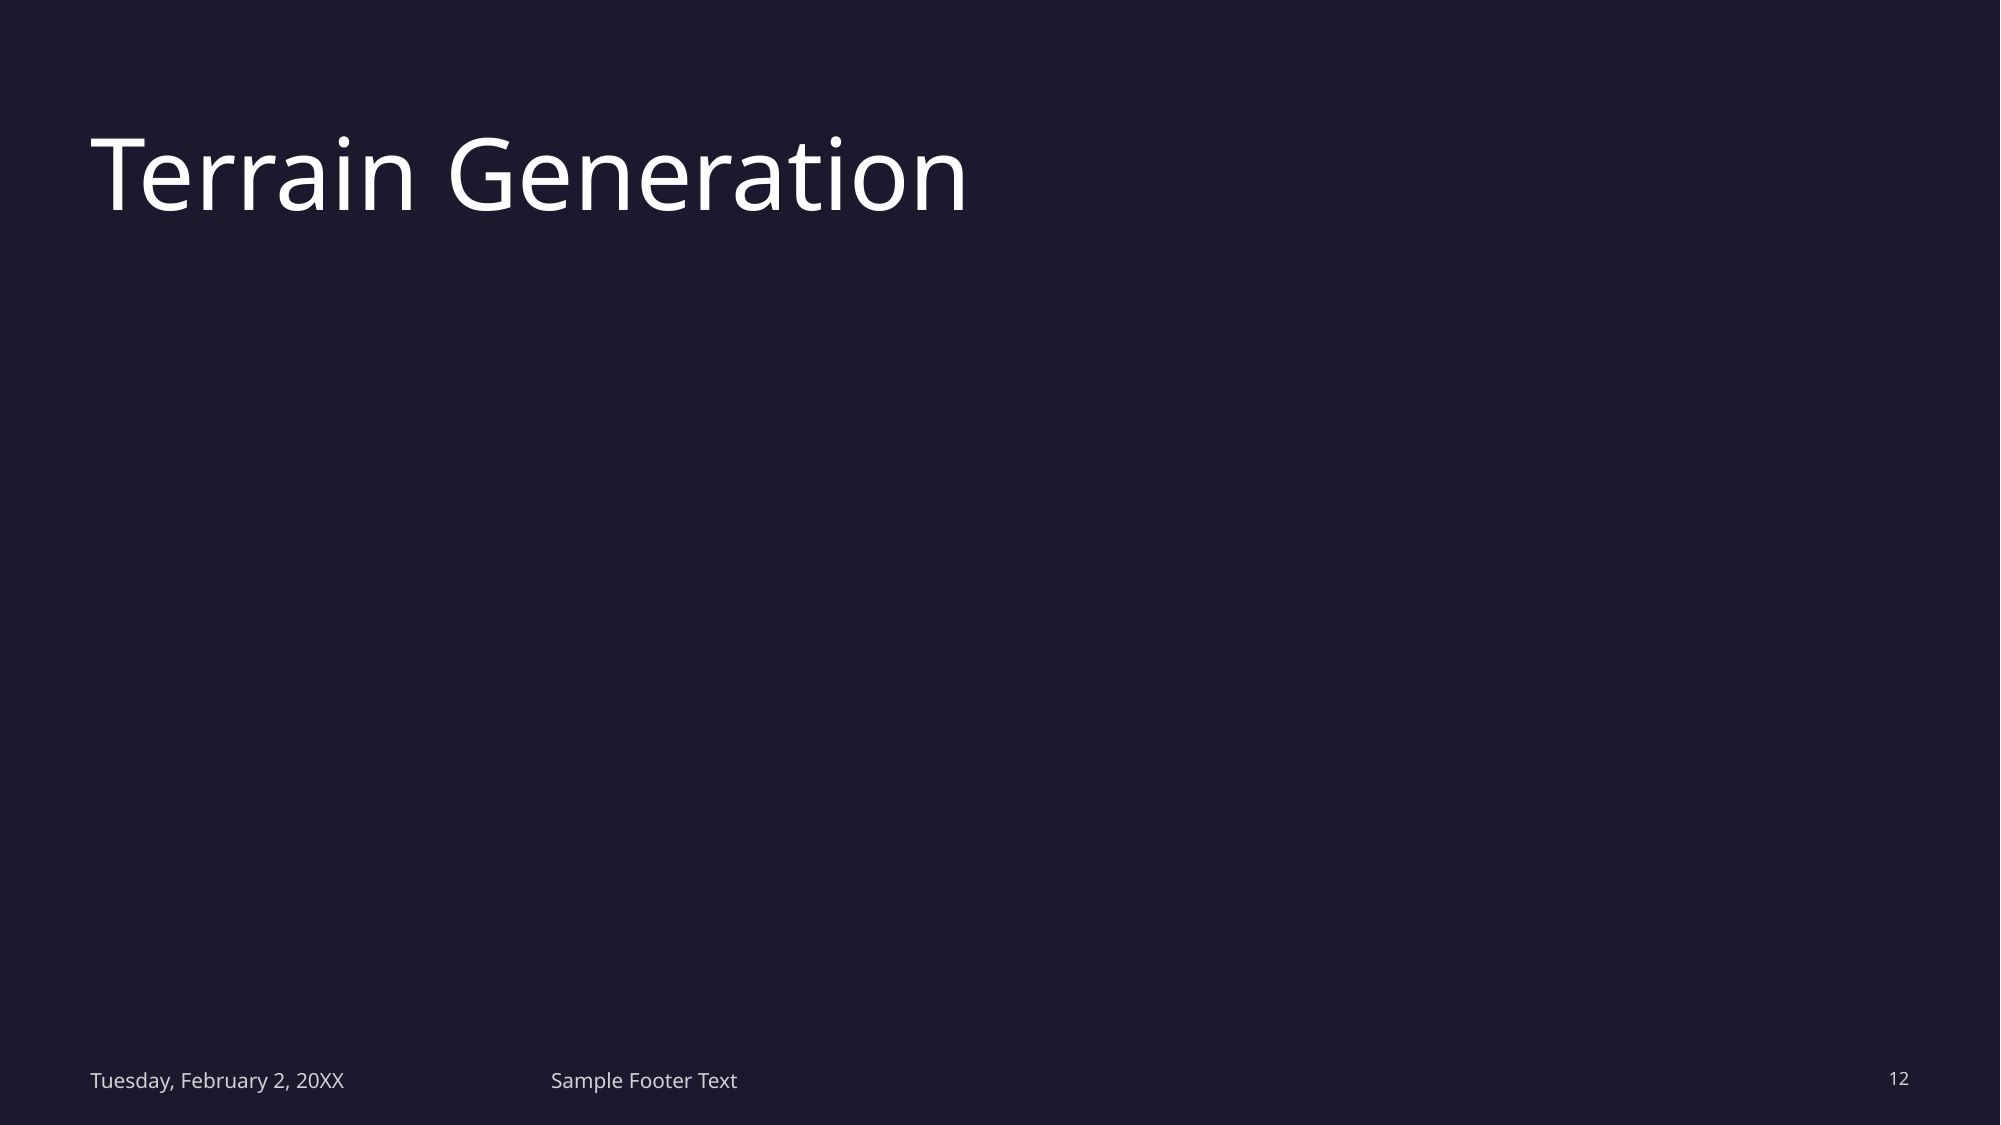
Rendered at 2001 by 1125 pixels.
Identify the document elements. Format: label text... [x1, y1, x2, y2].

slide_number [90, 1067, 522, 1093]
footer Sample Footer Text [551, 1067, 1598, 1093]
text_box Terrain Generation [90, 90, 1136, 252]
slide_number 12 [1632, 1067, 1910, 1093]
